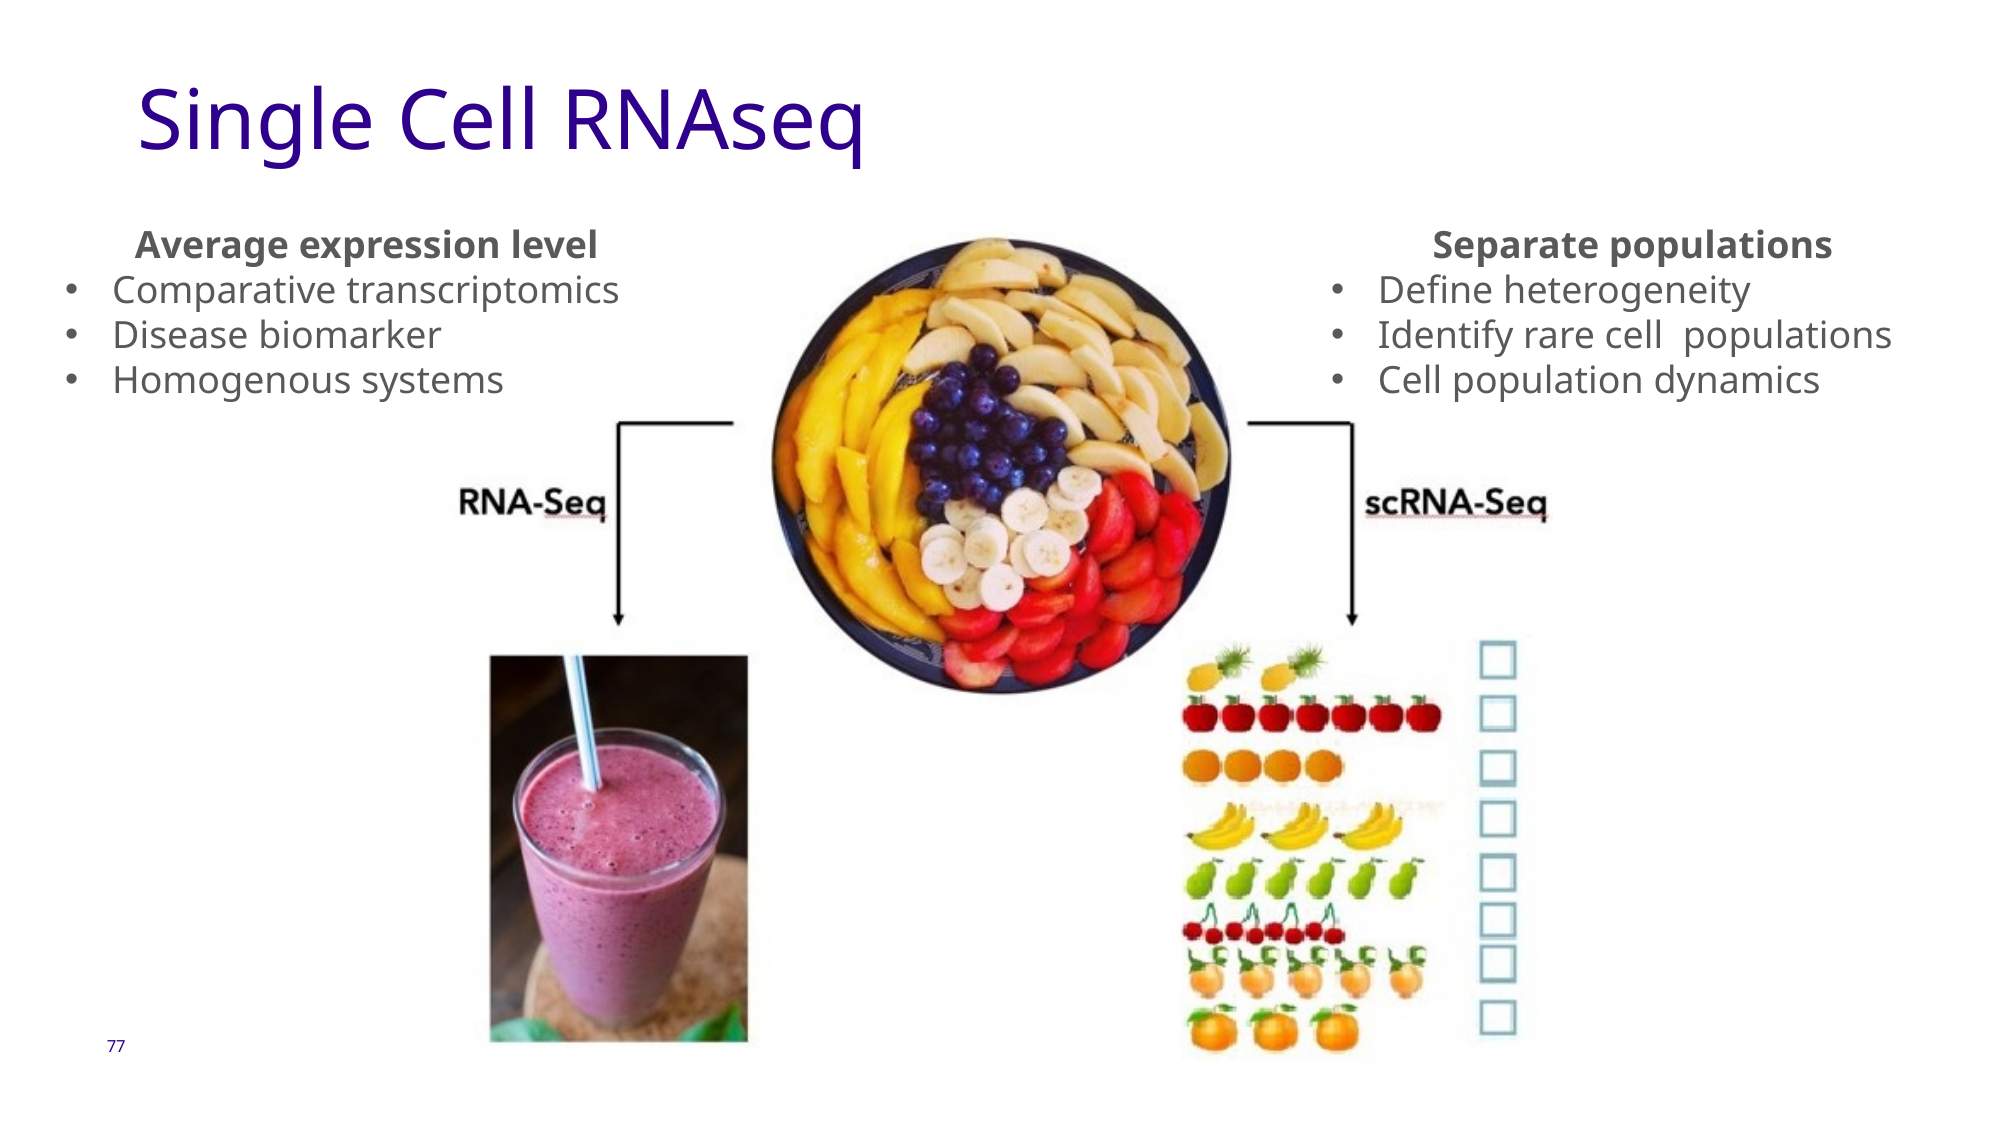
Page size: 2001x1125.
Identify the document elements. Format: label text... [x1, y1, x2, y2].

title Single Cell RNAseq [137, 66, 1863, 168]
picture [447, 411, 1553, 1063]
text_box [50, 213, 1950, 411]
slide_number 77 [0, 1038, 126, 1059]
